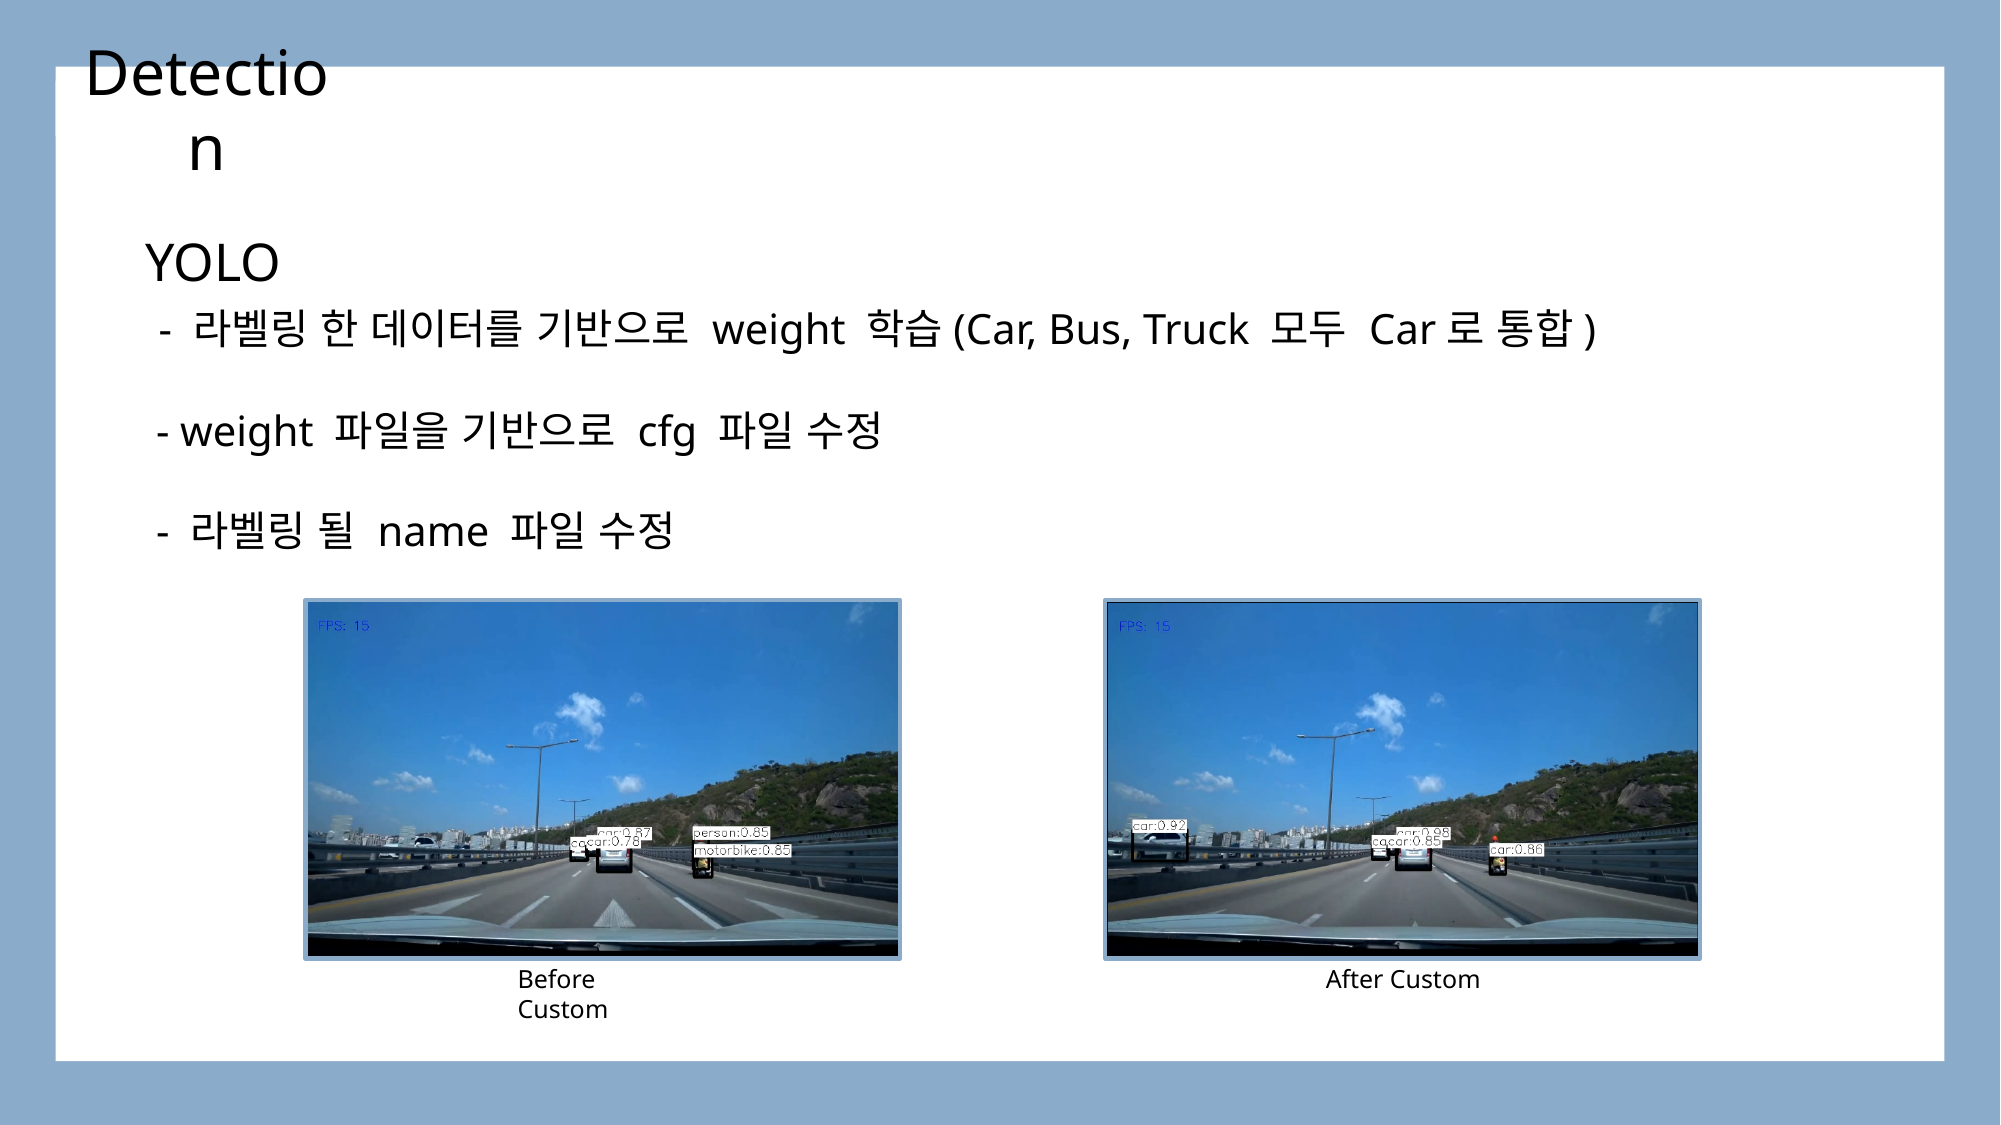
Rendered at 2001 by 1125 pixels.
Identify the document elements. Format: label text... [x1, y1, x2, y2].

text_box [55, 66, 1945, 1062]
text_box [307, 602, 899, 1002]
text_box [1107, 602, 1698, 1002]
text_box Detection [55, 80, 359, 137]
text_box YOLO - 라벨링 한 데이터를 기반으로 weight 학습(Car, Bus, Truck 모두 Car로 통합) - weight 파일을 기반으로 cfg 파일 수정 - 라벨링 될 name 파일 수정 [130, 222, 1814, 562]
